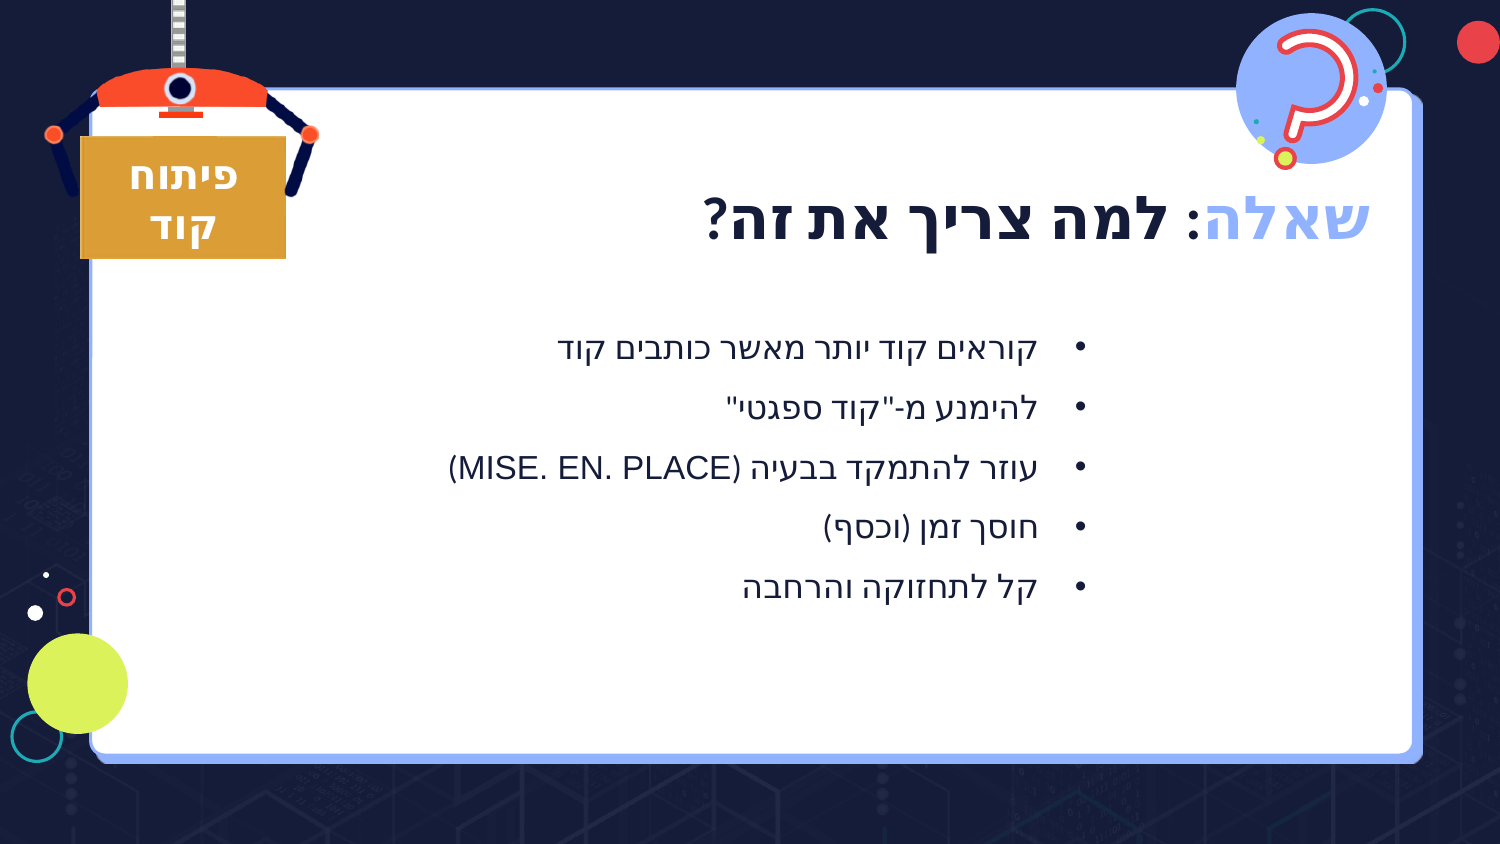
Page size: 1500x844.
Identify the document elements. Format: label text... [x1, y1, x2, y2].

list קוראים קוד יותר מאשר כותבים קוד להימנע מ-"קוד ספגטי" עוזר להתמקד בבעיה (MISE. EN. PLACE) חוסך זמן (וכסף) קל לתחזוקה והרחבה [391, 306, 1109, 640]
title שאלה: למה צריך את זה? [633, 122, 1371, 309]
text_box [43, 0, 320, 259]
